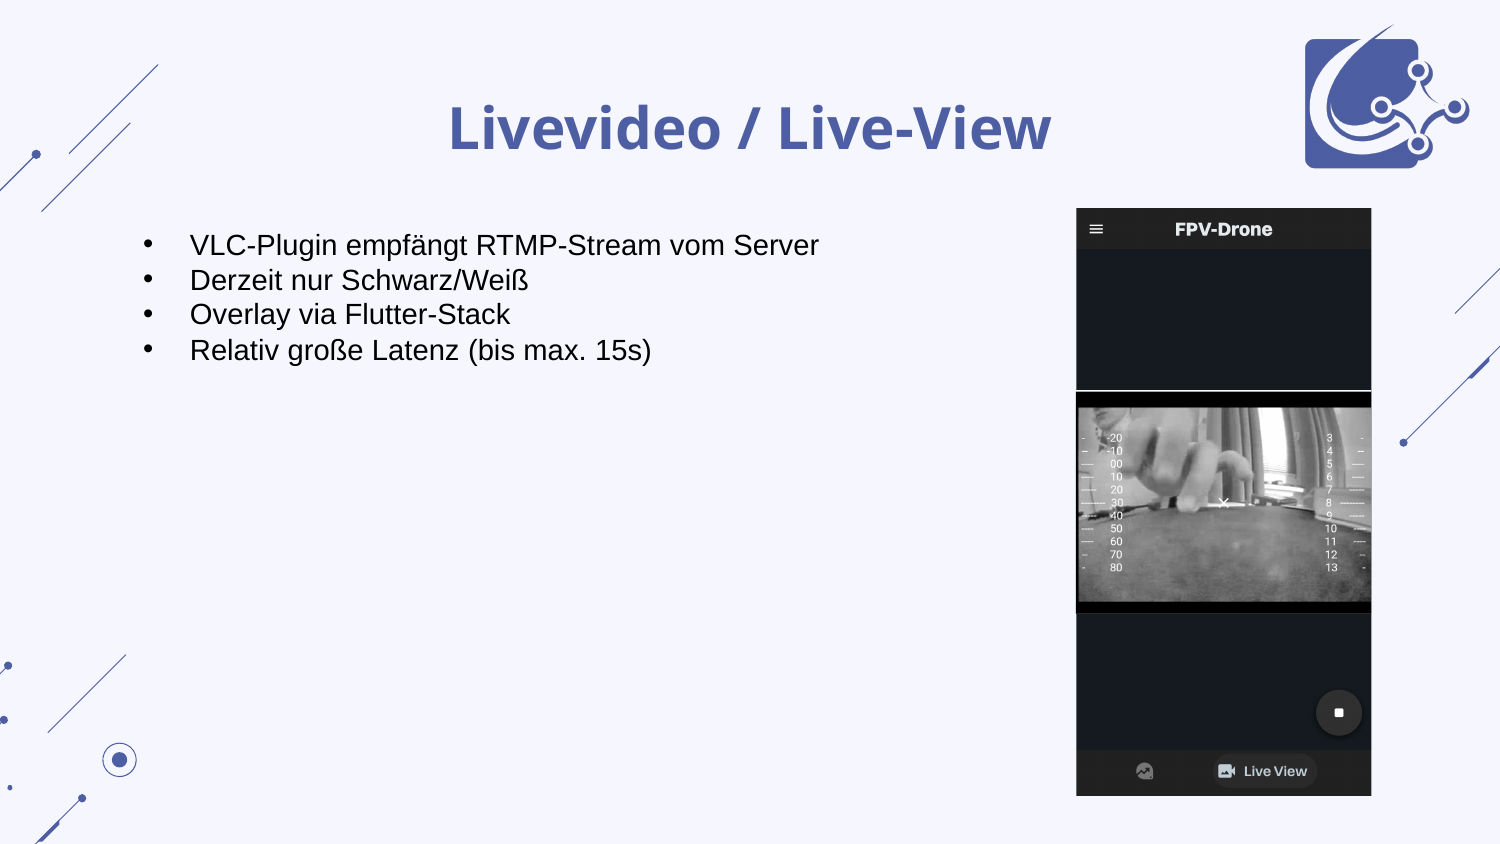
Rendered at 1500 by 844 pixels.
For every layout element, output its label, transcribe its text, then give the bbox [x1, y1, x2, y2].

picture [1288, 6, 1489, 182]
picture [1075, 208, 1372, 797]
title Livevideo / Live-View [128, 91, 1372, 186]
text_box VLC-Plugin empfängt RTMP-Stream vom Server Derzeit nur Schwarz/Weiß Overlay via Flutter-Stack Relativ große Latenz (bis max. 15s) [128, 218, 926, 374]
